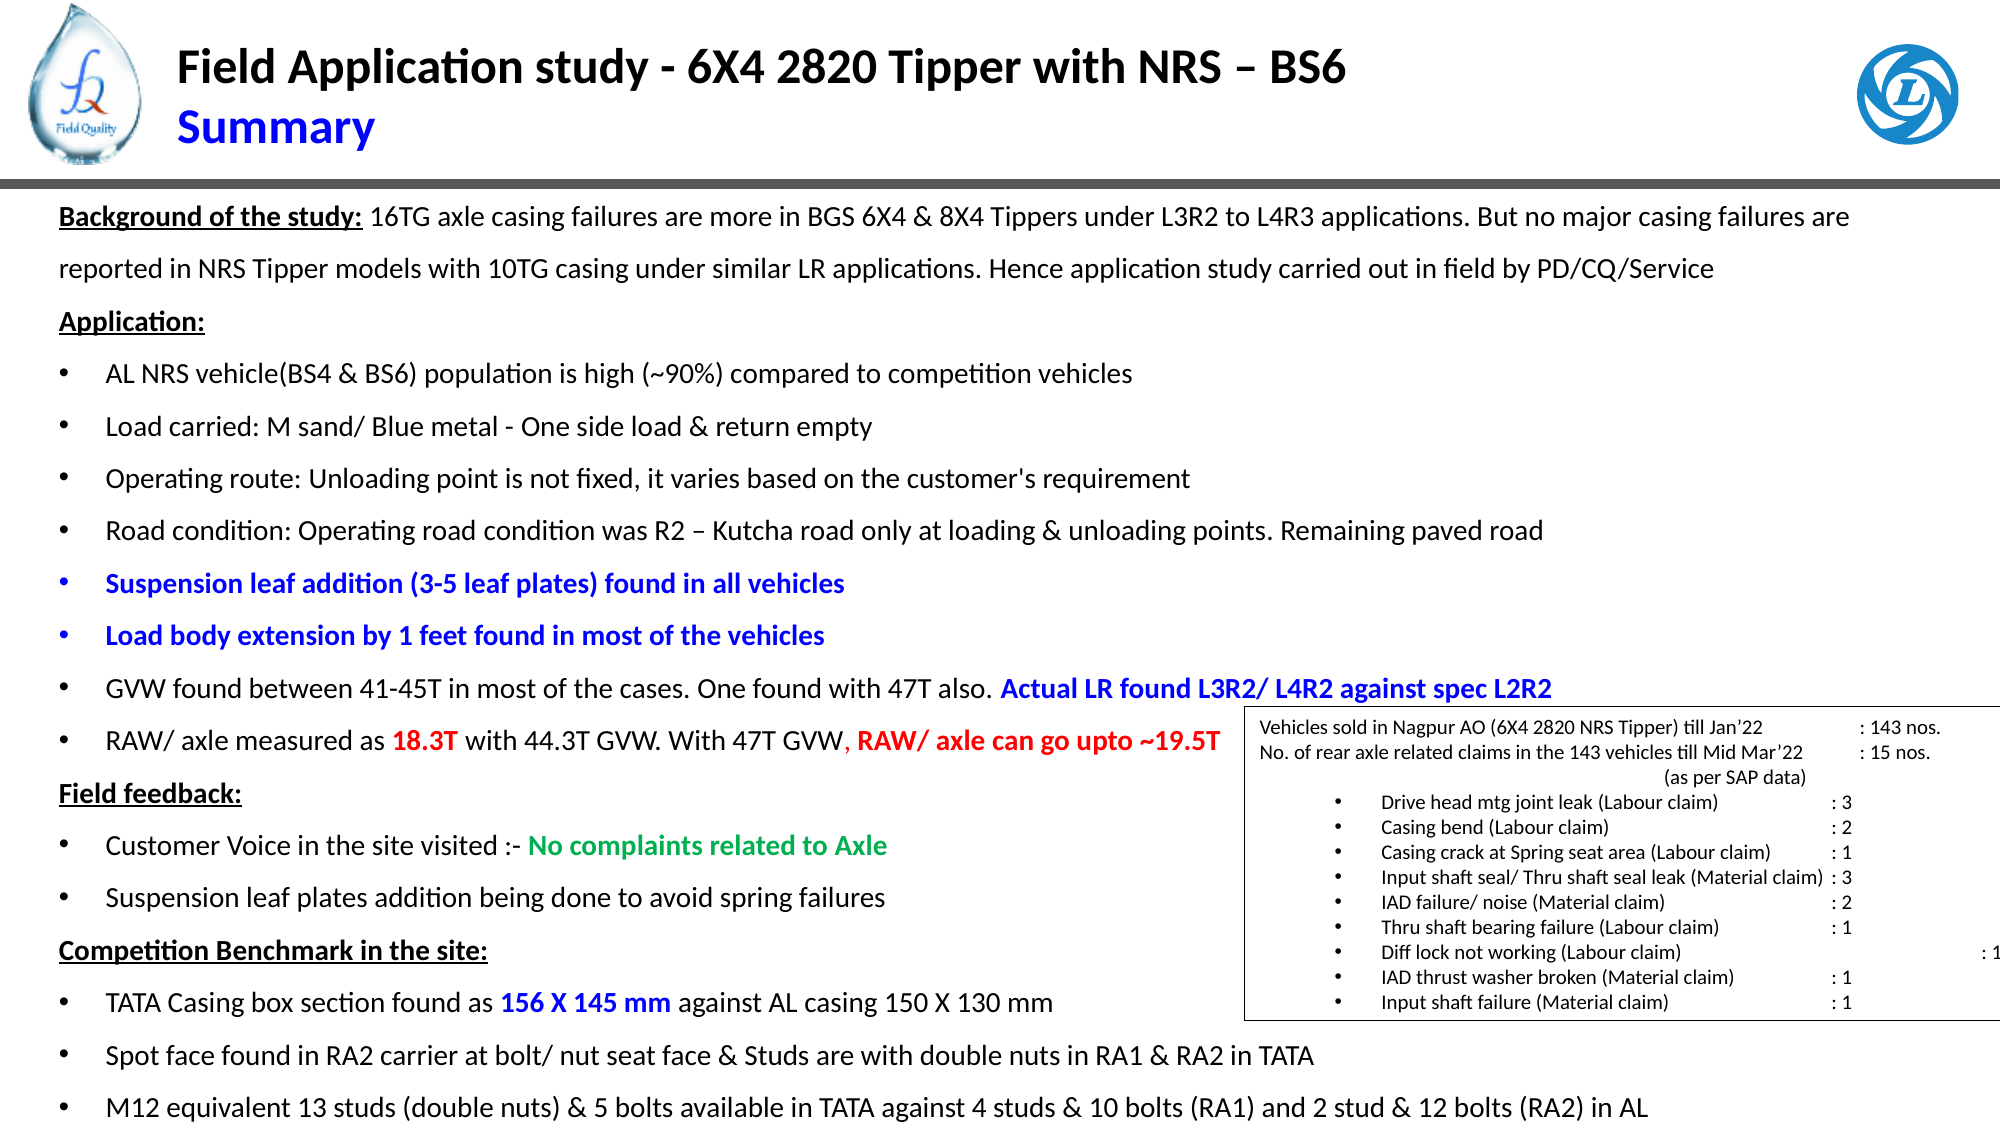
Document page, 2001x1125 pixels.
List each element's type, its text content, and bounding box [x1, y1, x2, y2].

text_box Field Application study - 6X4 2820 Tipper with NRS – BS6 Summary [162, 26, 1887, 162]
text_box Vehicles sold in Nagpur AO (6X4 2820 NRS Tipper) till Jan’22 : 143 nos. No. of rear axle related claims in the 143 vehicles till Mid Mar’22 : 15 nos. (as per SAP data) Drive head mtg joint leak (Labour claim) : 3 Casing bend (Labour claim) : 2 Casing crack at Spring seat area (Labour claim) : 1 Input shaft seal/ Thru shaft seal leak (Material claim) : 3 IAD failure/ noise (Material claim) : 2 Thru shaft bearing failure (Labour claim) : 1 Diff lock not working (Labour claim) : 1 IAD thrust washer broken (Material claim) : 1 Input shaft failure (Material claim) : 1 [1244, 706, 2000, 1021]
picture [0, 0, 168, 195]
text_box Background of the study: 16TG axle casing failures are more in BGS 6X4 & 8X4 Tippers under L3R2 to L4R3 applications. But no major casing failures are reported in NRS Tipper models with 10TG casing under similar LR applications. Hence application study carried out in field by PD/CQ/Service Application: AL NRS vehicle(BS4 & BS6) population is high (~90%) compared to competition vehicles Load carried: M sand/ Blue metal - One side load & return empty Operating route: Unloading point is not fixed, it varies based on the customer's requirement Road condition: Operating road condition was R2 – Kutcha road only at loading & unloading points. Remaining paved road Suspension leaf addition (3-5 leaf plates) found in all vehicles Load body extension by 1 feet found in most of the vehicles GVW found between 41-45T in most of the cases. One found with 47T also. Actual LR found L3R2/ L4R2 against spec L2R2 RAW/ axle measured as 18.3T with 44.3T GVW. With 47T GVW, RAW/ axle can go upto ~19.5T Field feedback: Customer Voice in the site visited :- No complaints related to Axle Suspension leaf plates addition being done to avoid spring failures Competition Benchmark in the site: TATA Casing box section found as 156 X 145 mm against AL casing 150 X 130 mm Spot face found in RA2 carrier at bolt/ nut seat face & Studs are with double nuts in RA1 & RA2 in TATA M12 equivalent 13 studs (double nuts) & 5 bolts available in TATA against 4 studs & 10 bolts (RA1) and 2 stud & 12 bolts (RA2) in AL [44, 172, 1962, 1125]
